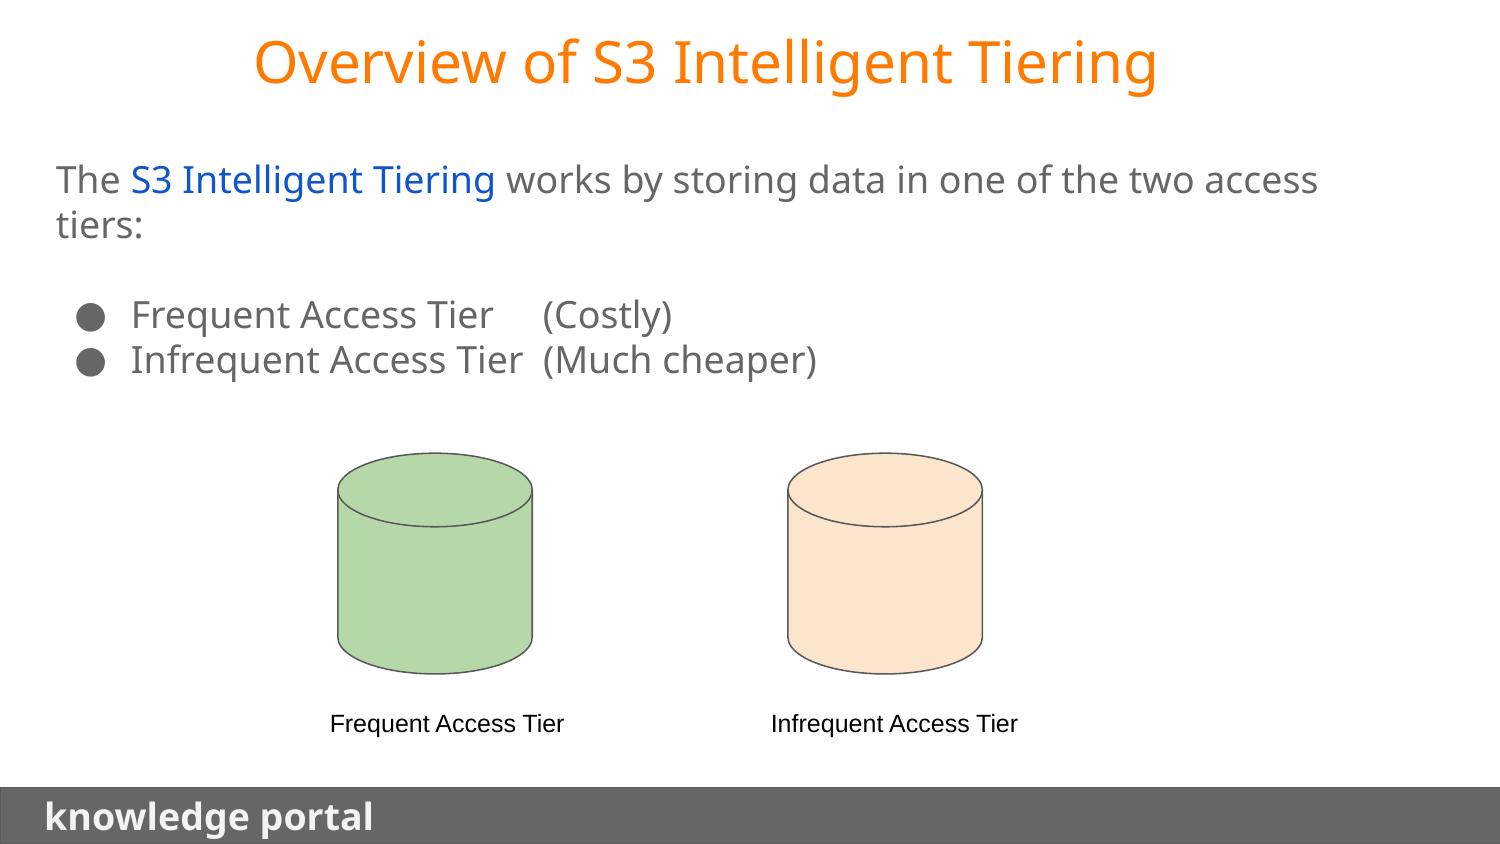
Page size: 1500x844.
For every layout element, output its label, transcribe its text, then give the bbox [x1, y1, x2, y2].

text_box Infrequent Access Tier [755, 692, 1048, 749]
text_box [337, 453, 533, 674]
subtitle Overview of S3 Intelligent Tiering [0, 10, 1413, 141]
text_box [787, 453, 983, 674]
text_box The S3 Intelligent Tiering works by storing data in one of the two access tiers: Frequent Access Tier (Costly) Infrequent Access Tier (Much cheaper) [40, 140, 1372, 271]
text_box knowledge portal [0, 787, 1500, 844]
text_box Frequent Access Tier [314, 692, 607, 749]
